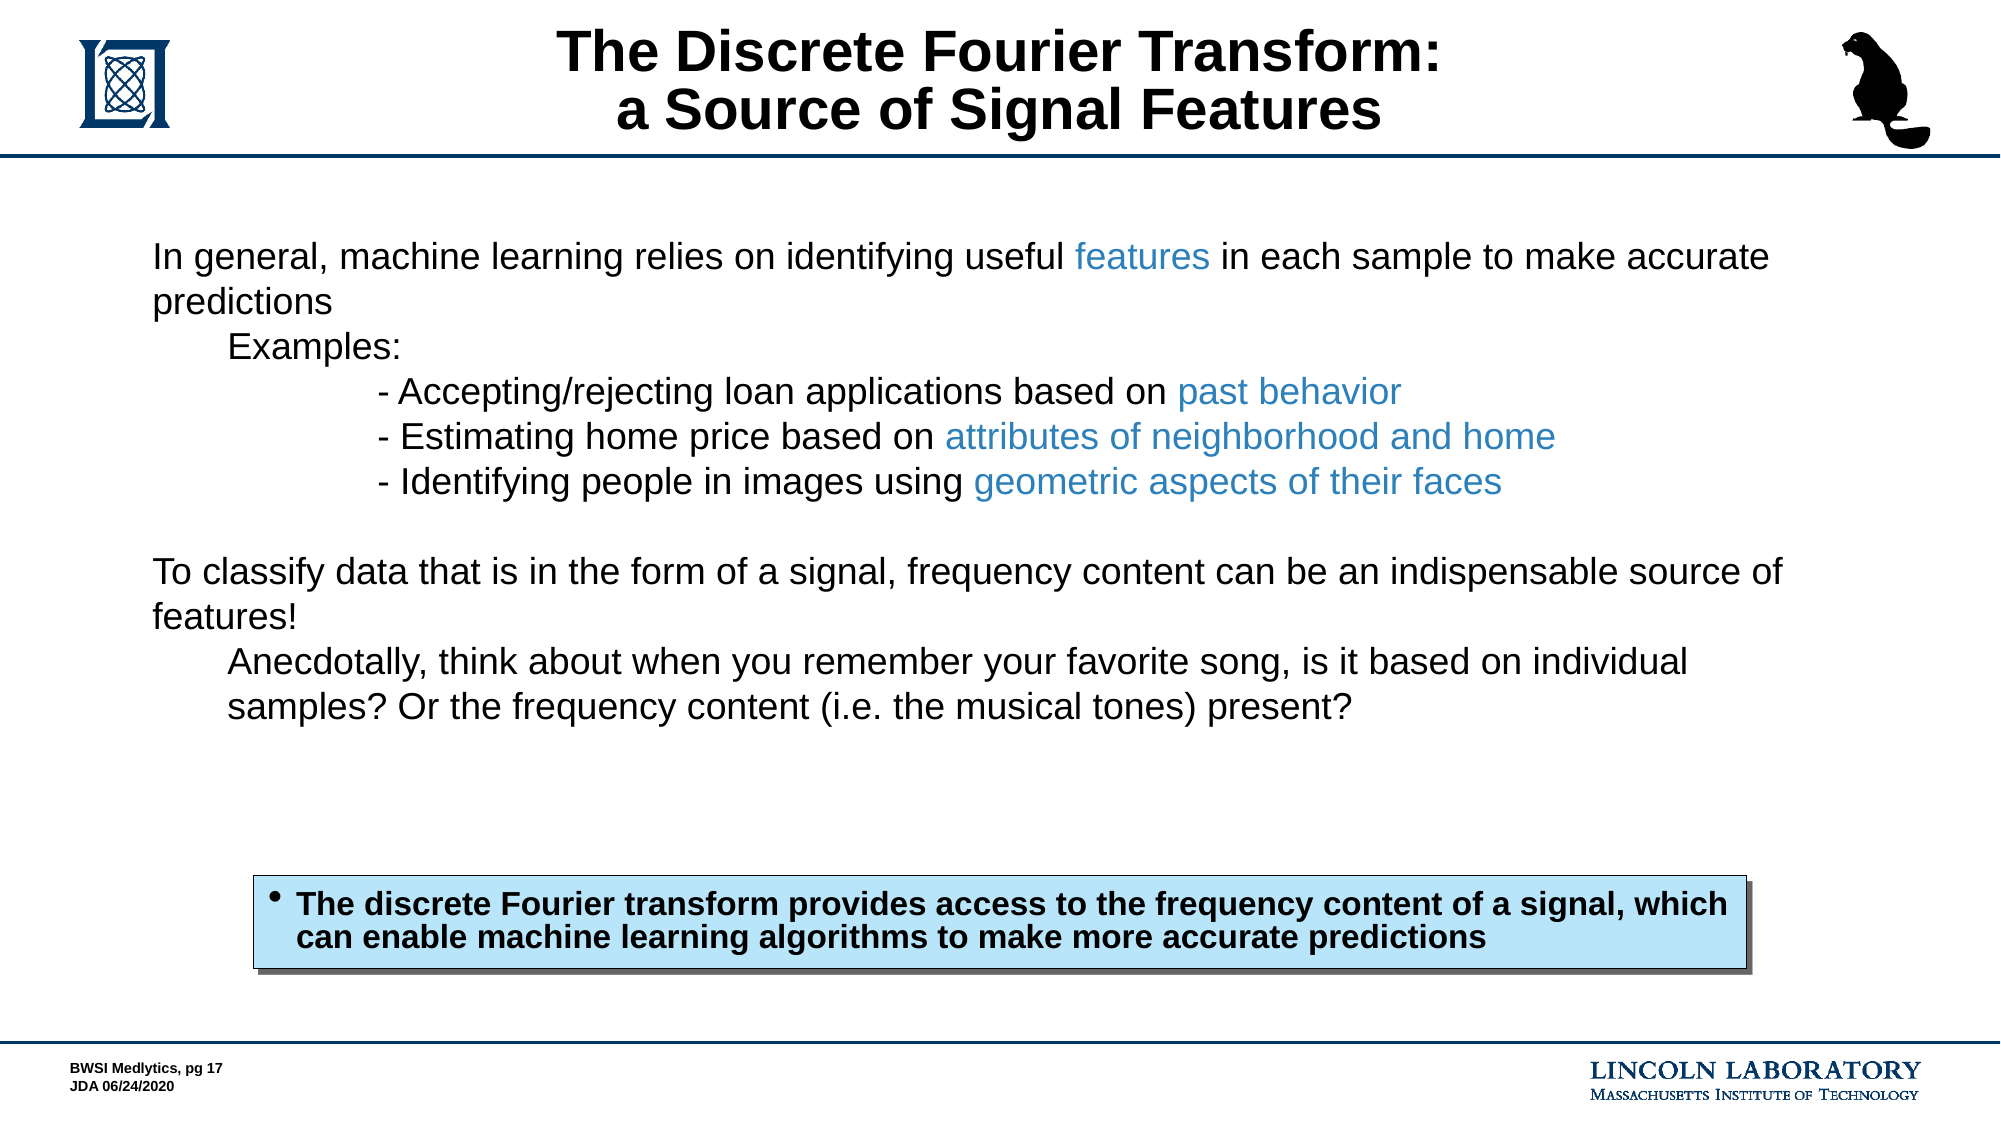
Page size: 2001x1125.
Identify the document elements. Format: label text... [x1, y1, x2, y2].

picture [1588, 1061, 1921, 1100]
list In general, machine learning relies on identifying useful features in each sample to make accurate predictions Examples: - Accepting/rejecting loan applications based on past behavior - Estimating home price based on attributes of neighborhood and home - Identifying people in images using geometric aspects of their faces To classify data that is in the form of a signal, frequency content can be an indispensable source of features! Anecdotally, think about when you remember your favorite song, is it based on individual samples? Or the frequency content (i.e. the musical tones) present? [137, 224, 1863, 818]
picture [79, 40, 170, 128]
text_box The discrete Fourier transform provides access to the frequency content of a signal, which can enable machine learning algorithms to make more accurate predictions [253, 875, 1747, 969]
picture [1830, 20, 1942, 156]
title The Discrete Fourier Transform: a Source of Signal Features [205, 16, 1795, 151]
